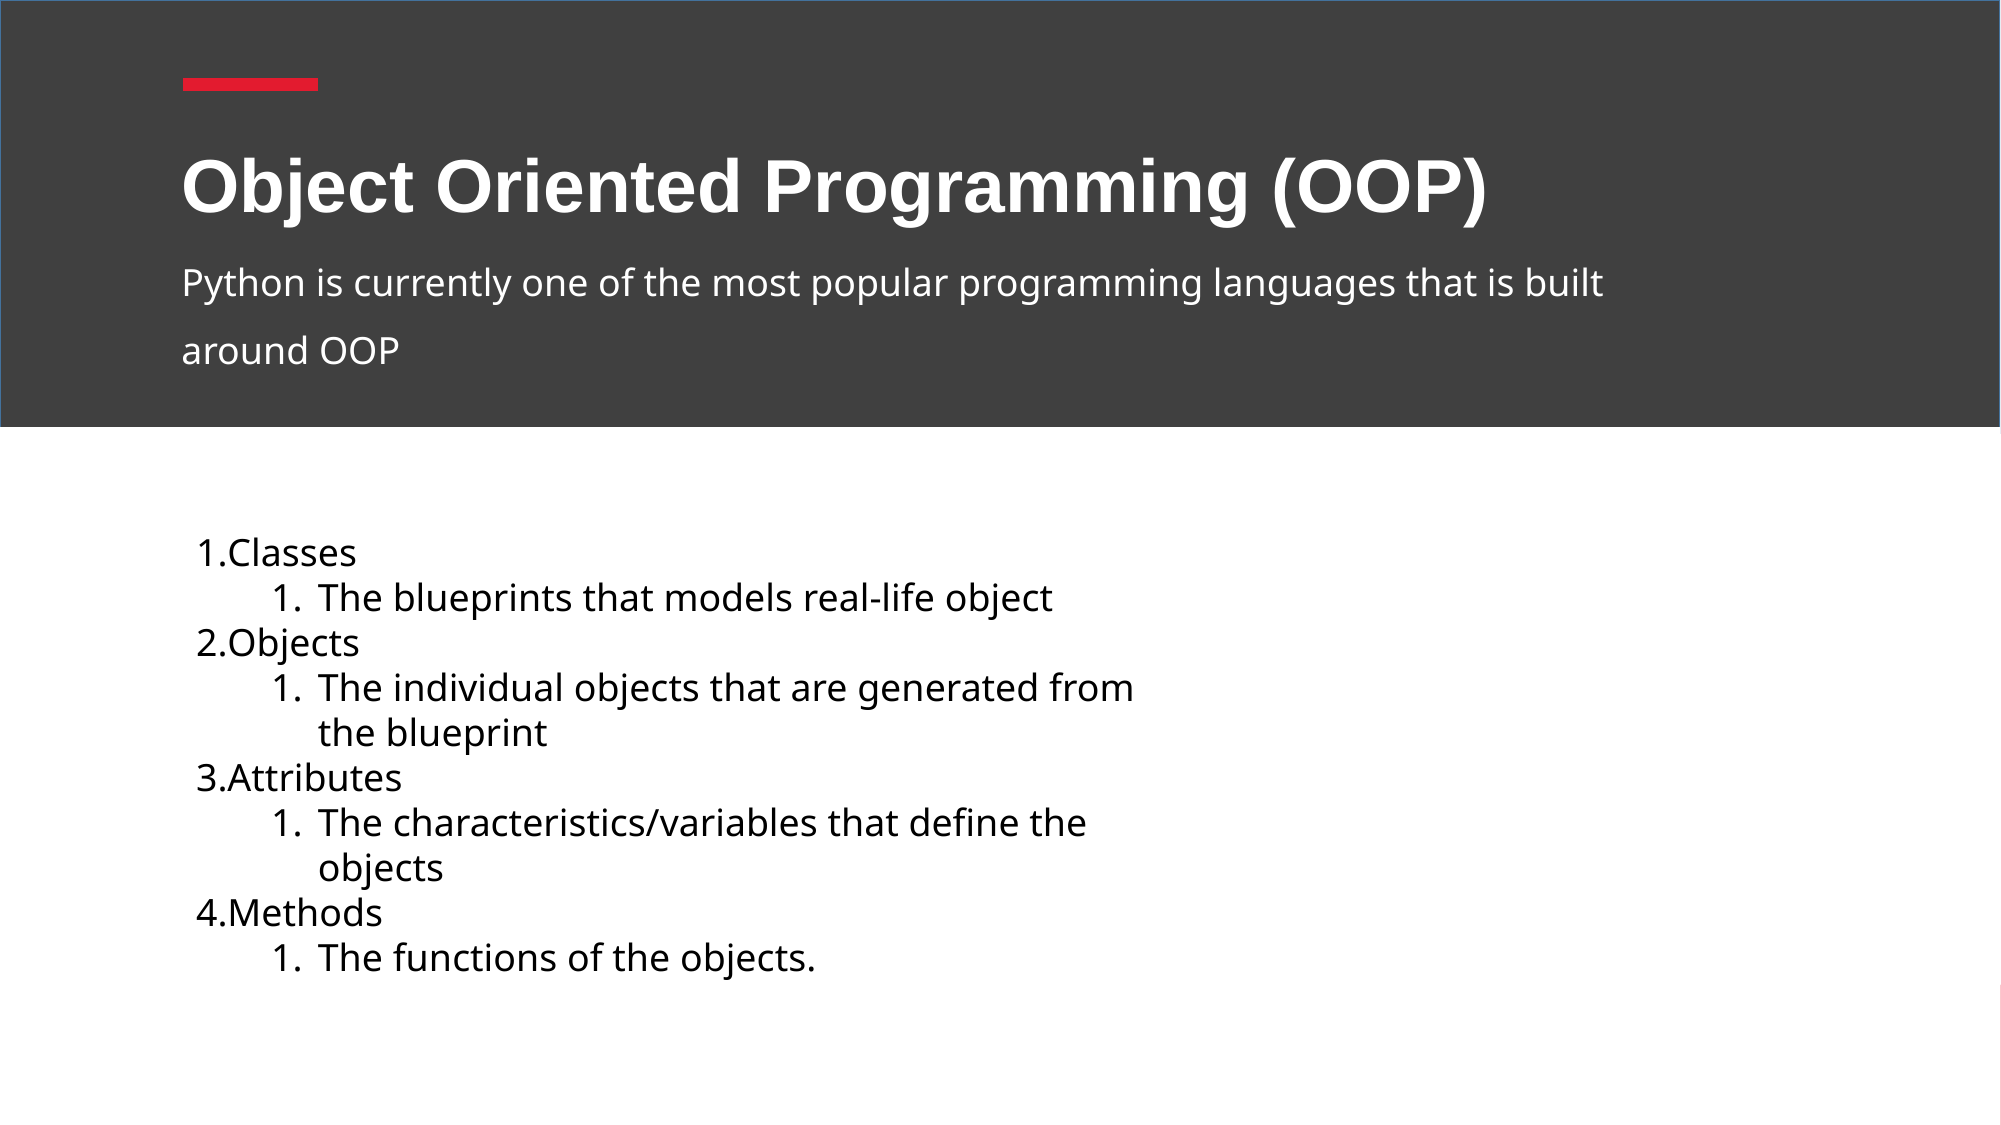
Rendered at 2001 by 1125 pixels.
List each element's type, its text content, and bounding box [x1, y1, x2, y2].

text_box [0, 427, 2000, 1125]
title Object Oriented Programming (OOP) [181, 148, 1674, 251]
list Python is currently one of the most popular programming languages that is built around OOP [181, 251, 1674, 388]
text_box Classes The blueprints that models real-life object Objects The individual objects that are generated from the blueprint Attributes The characteristics/variables that define the objects Methods The functions of the objects. [181, 521, 1183, 987]
